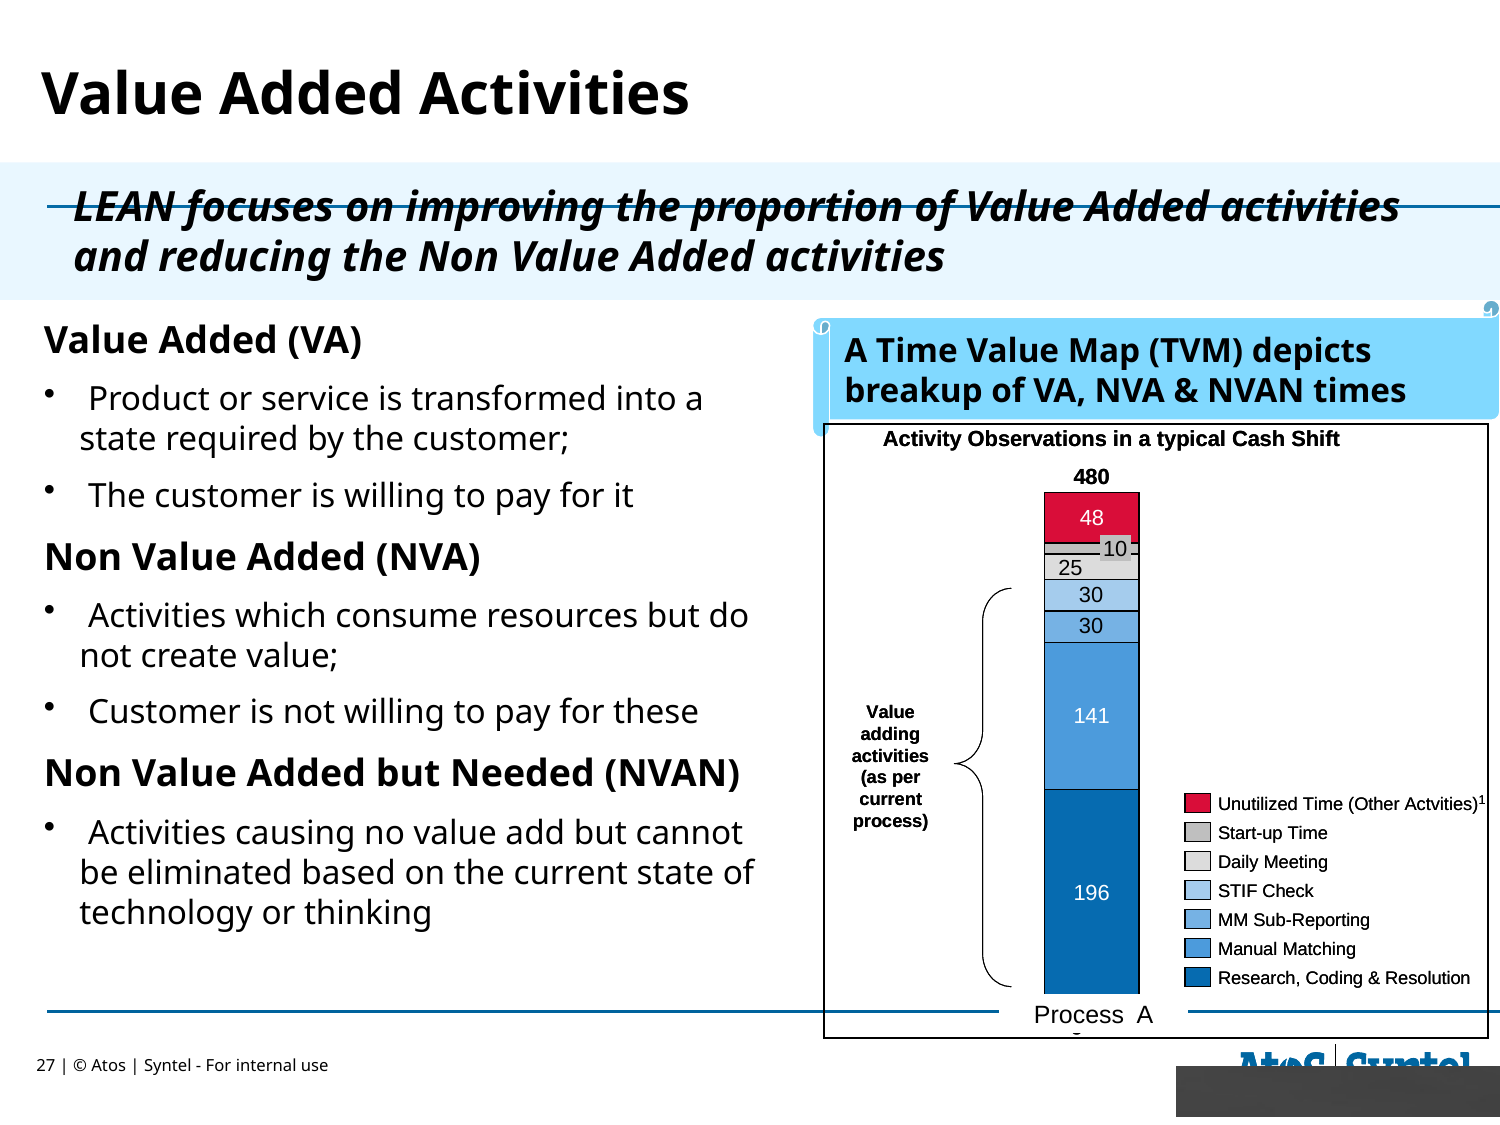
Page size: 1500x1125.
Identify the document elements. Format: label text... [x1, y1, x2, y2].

picture [824, 424, 1488, 1038]
text_box [0, 162, 1500, 300]
text_box A Time Value Map (TVM) depicts breakup of VA, NVA & NVAN times [812, 300, 1500, 437]
text_box LEAN focuses on improving the proportion of Value Added activities and reducing the Non Value Added activities [58, 172, 1471, 287]
text_box Value Added (VA) Product or service is transformed into a state required by the customer; The customer is willing to pay for it Non Value Added (NVA) Activities which consume resources but do not create value; Customer is not willing to pay for these Non Value Added but Needed (NVAN) Activities causing no value add but cannot be eliminated based on the current state of technology or thinking [29, 308, 780, 939]
text_box Value Added Activities [27, 41, 1290, 142]
picture [1176, 1066, 1500, 1117]
